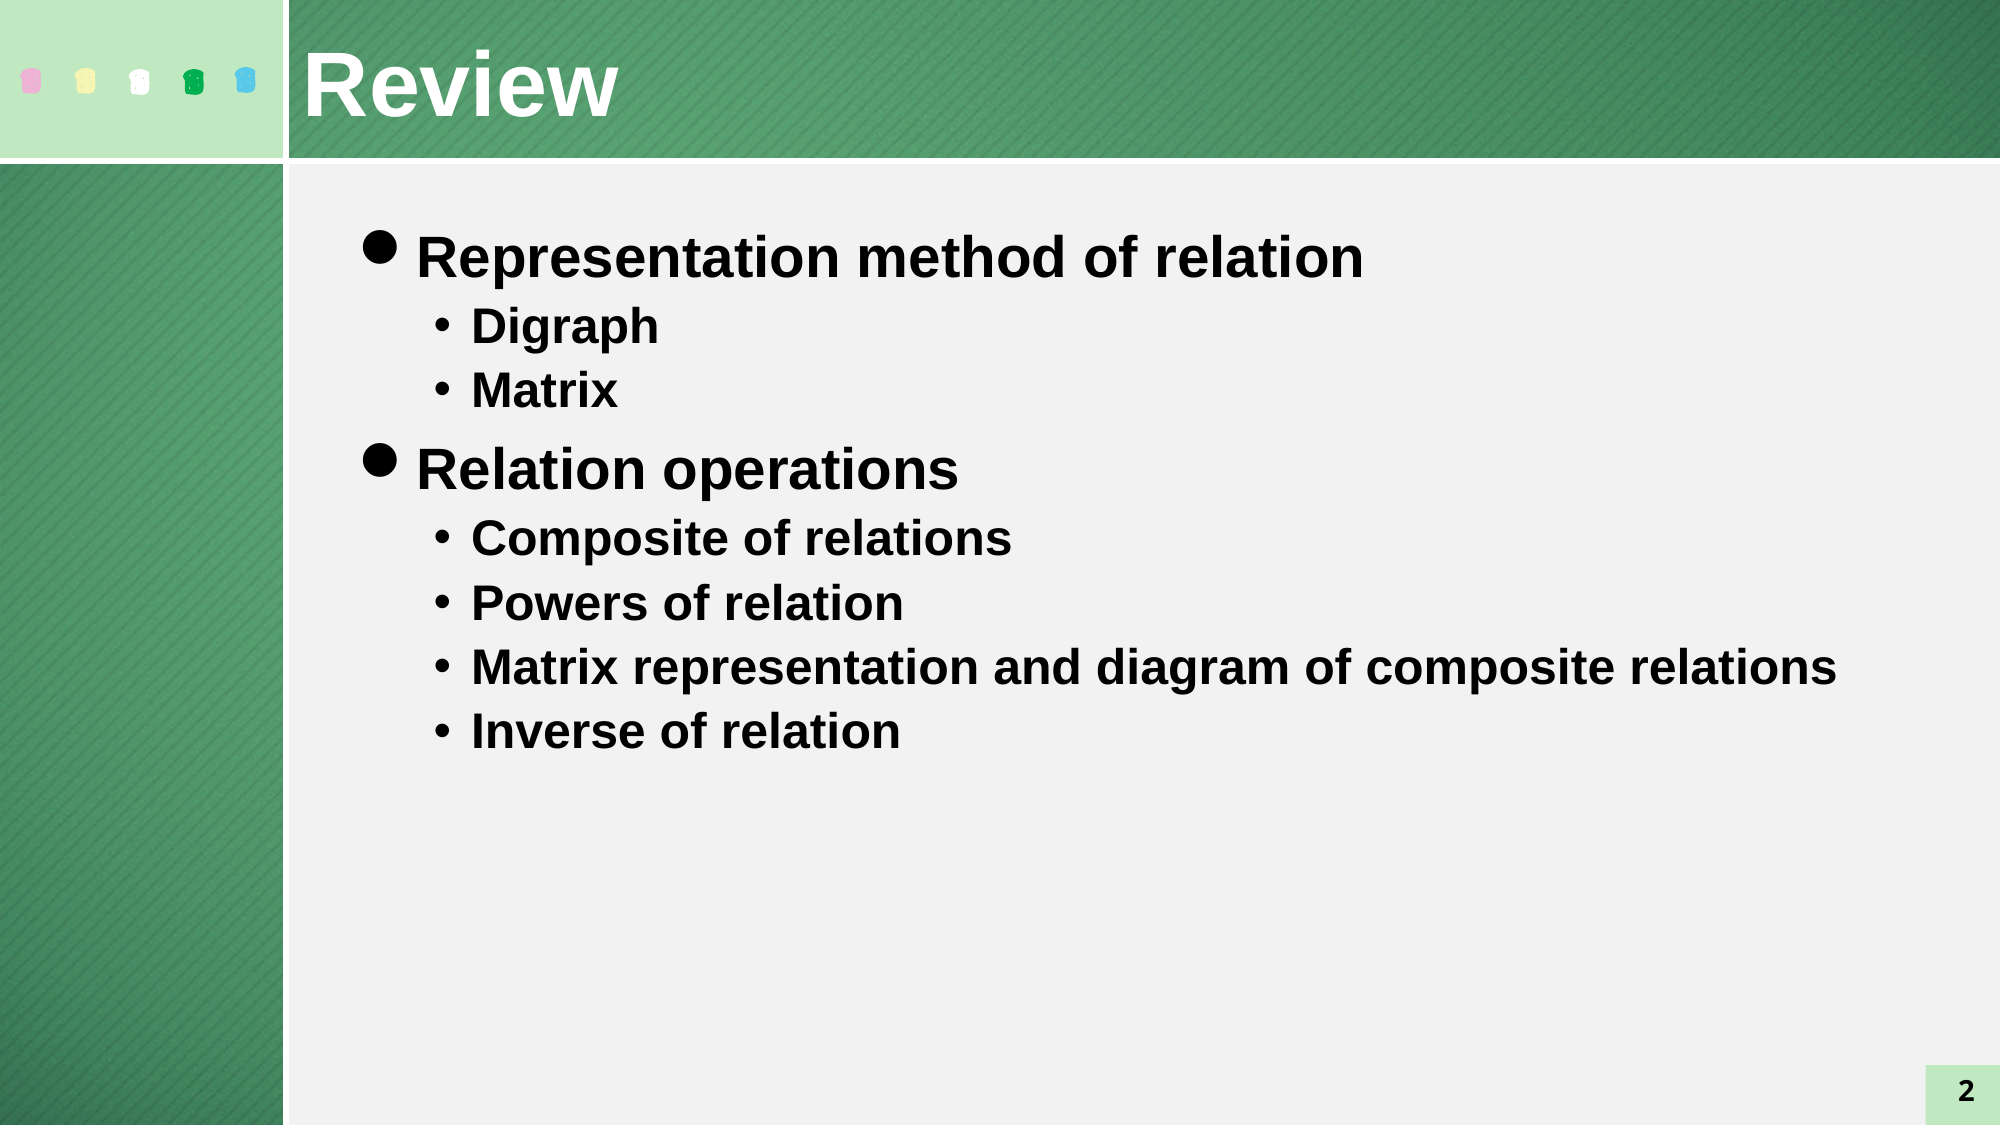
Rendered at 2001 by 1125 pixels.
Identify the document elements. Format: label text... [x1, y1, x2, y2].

slide_number 2 [1925, 1065, 2000, 1125]
picture [289, 0, 2000, 158]
text_box Representation method of relation Digraph Matrix Relation operations Composite of relations Powers of relation Matrix representation and diagram of composite relations Inverse of relation [343, 219, 1870, 1049]
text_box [19, 65, 258, 95]
picture [0, 164, 283, 1125]
text_box Review [288, 16, 1981, 142]
